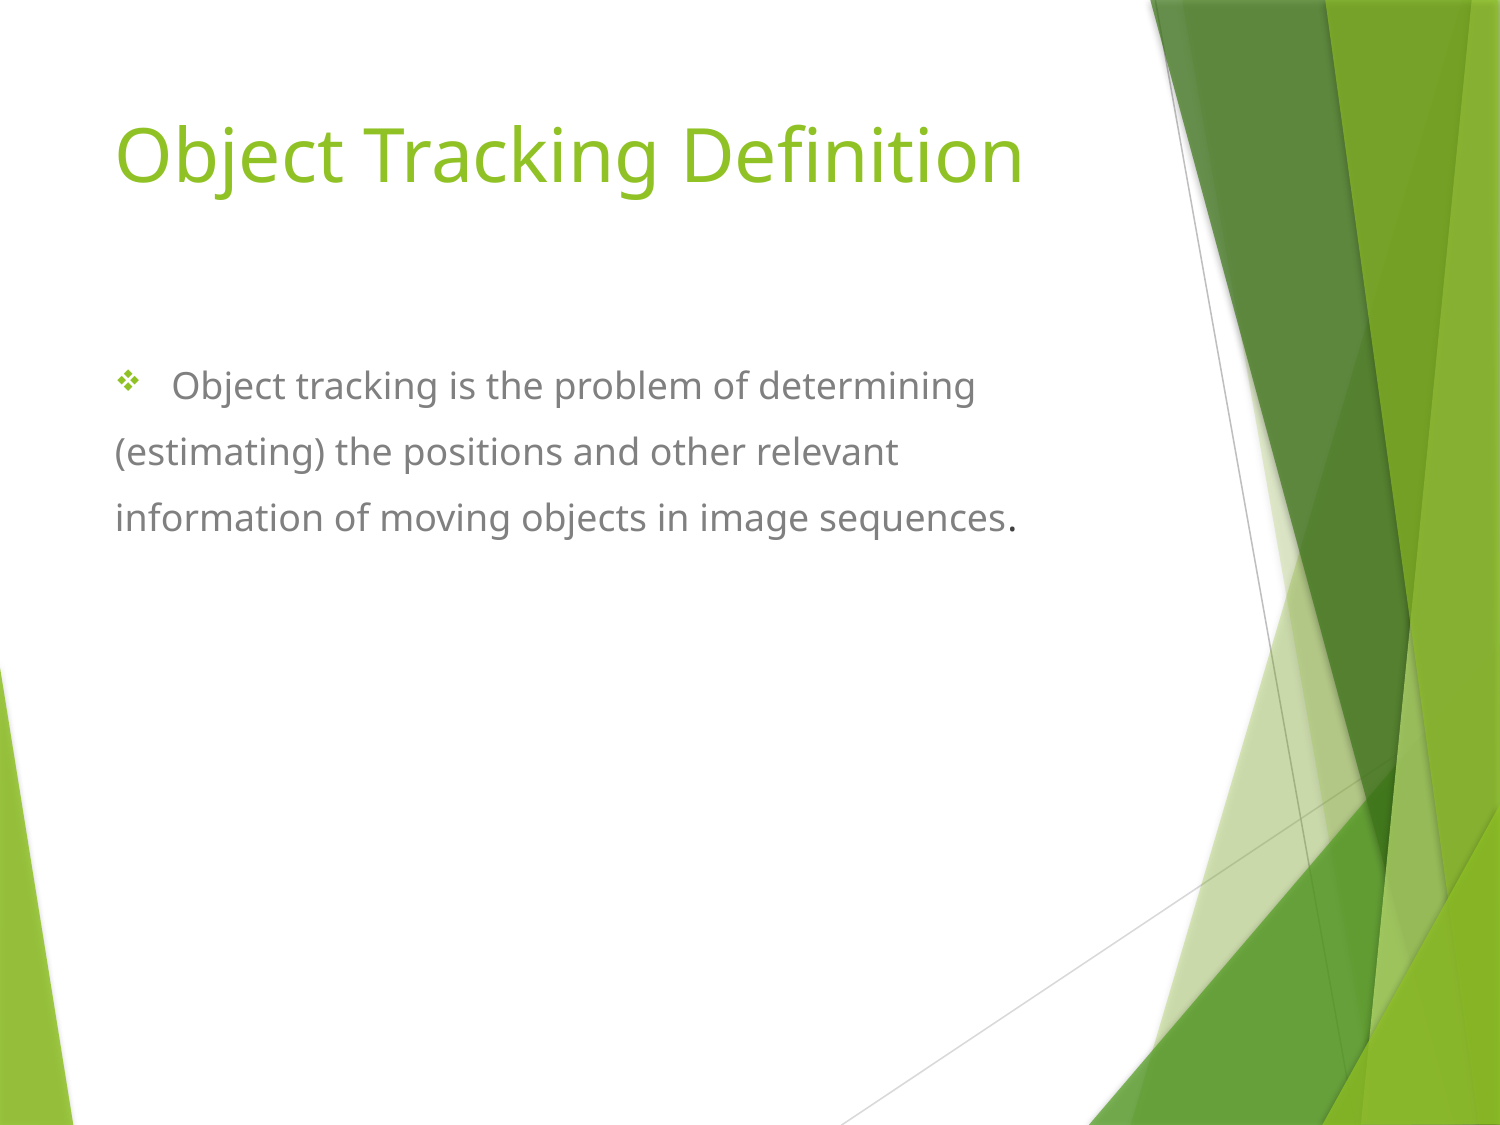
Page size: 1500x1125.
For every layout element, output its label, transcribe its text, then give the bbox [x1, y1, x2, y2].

list Object tracking is the problem of determining (estimating) the positions and other relevant information of moving objects in image sequences. [99, 354, 1142, 992]
title Object Tracking Definition [99, 99, 1142, 317]
